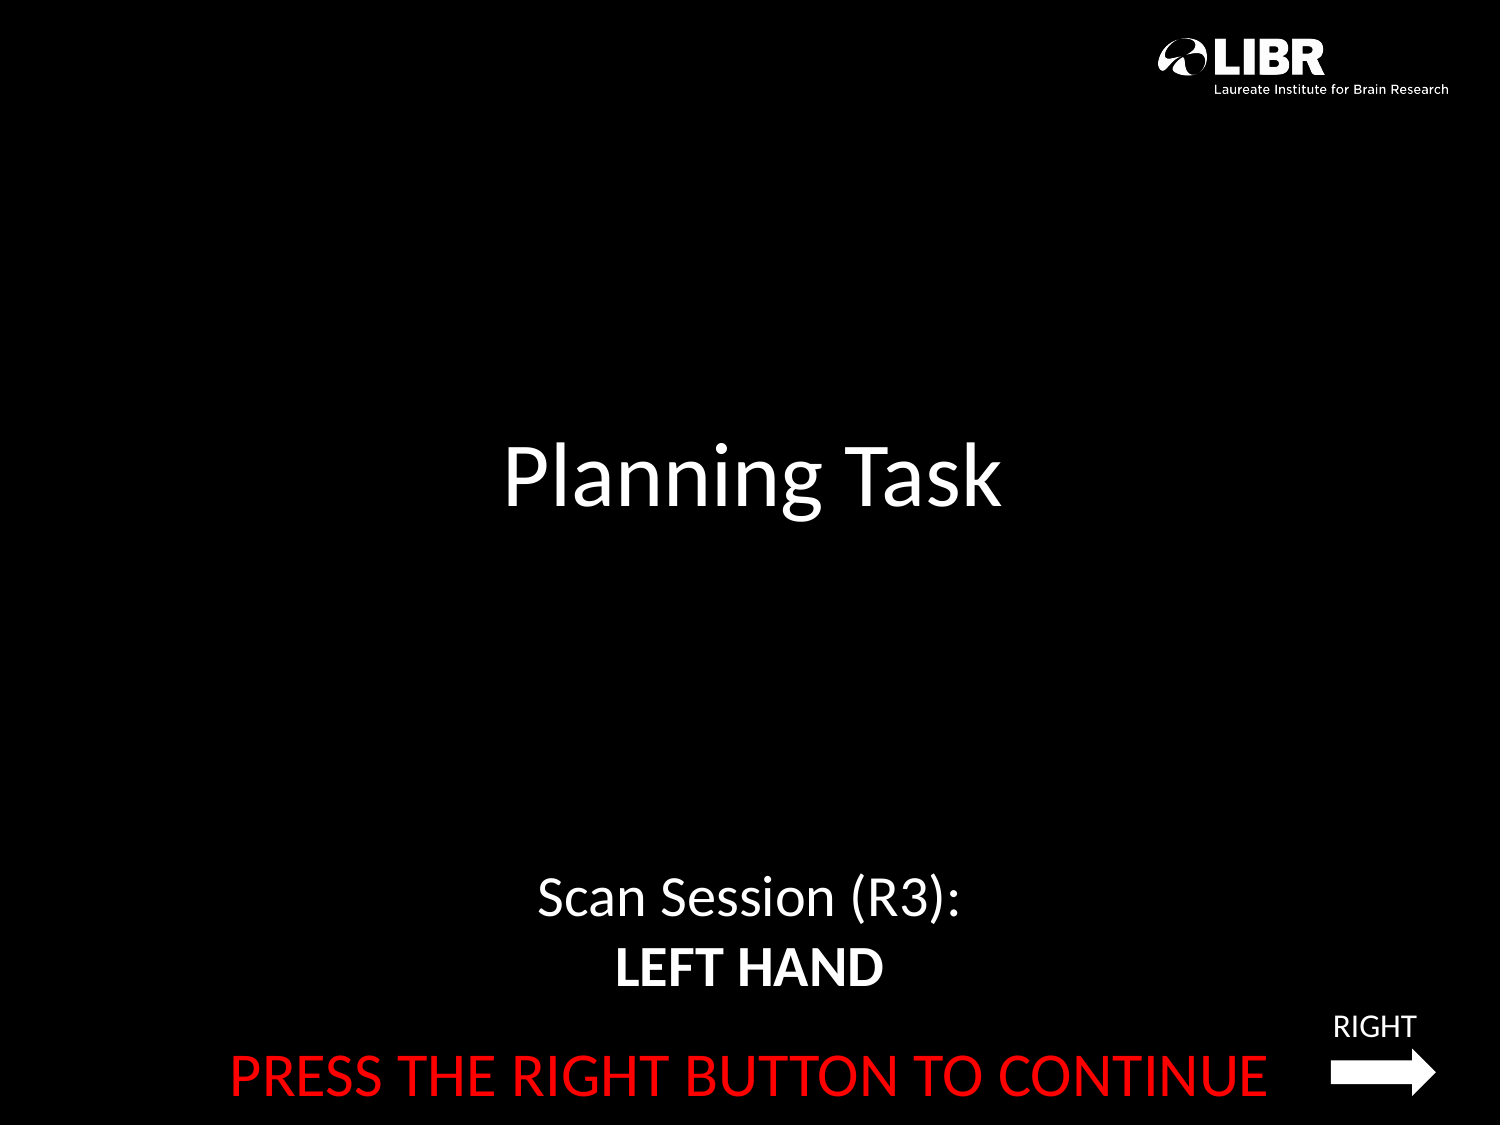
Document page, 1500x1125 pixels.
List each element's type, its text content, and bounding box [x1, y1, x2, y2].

text_box [1330, 1047, 1437, 1097]
text_box RIGHT [1249, 996, 1500, 1125]
text_box PRESS THE RIGHT BUTTON TO CONTINUE [0, 1017, 1249, 1125]
text_box Scan Session (R3): LEFT HAND [363, 850, 1137, 1005]
title Planning Task [59, 349, 1448, 591]
picture [1158, 38, 1448, 94]
